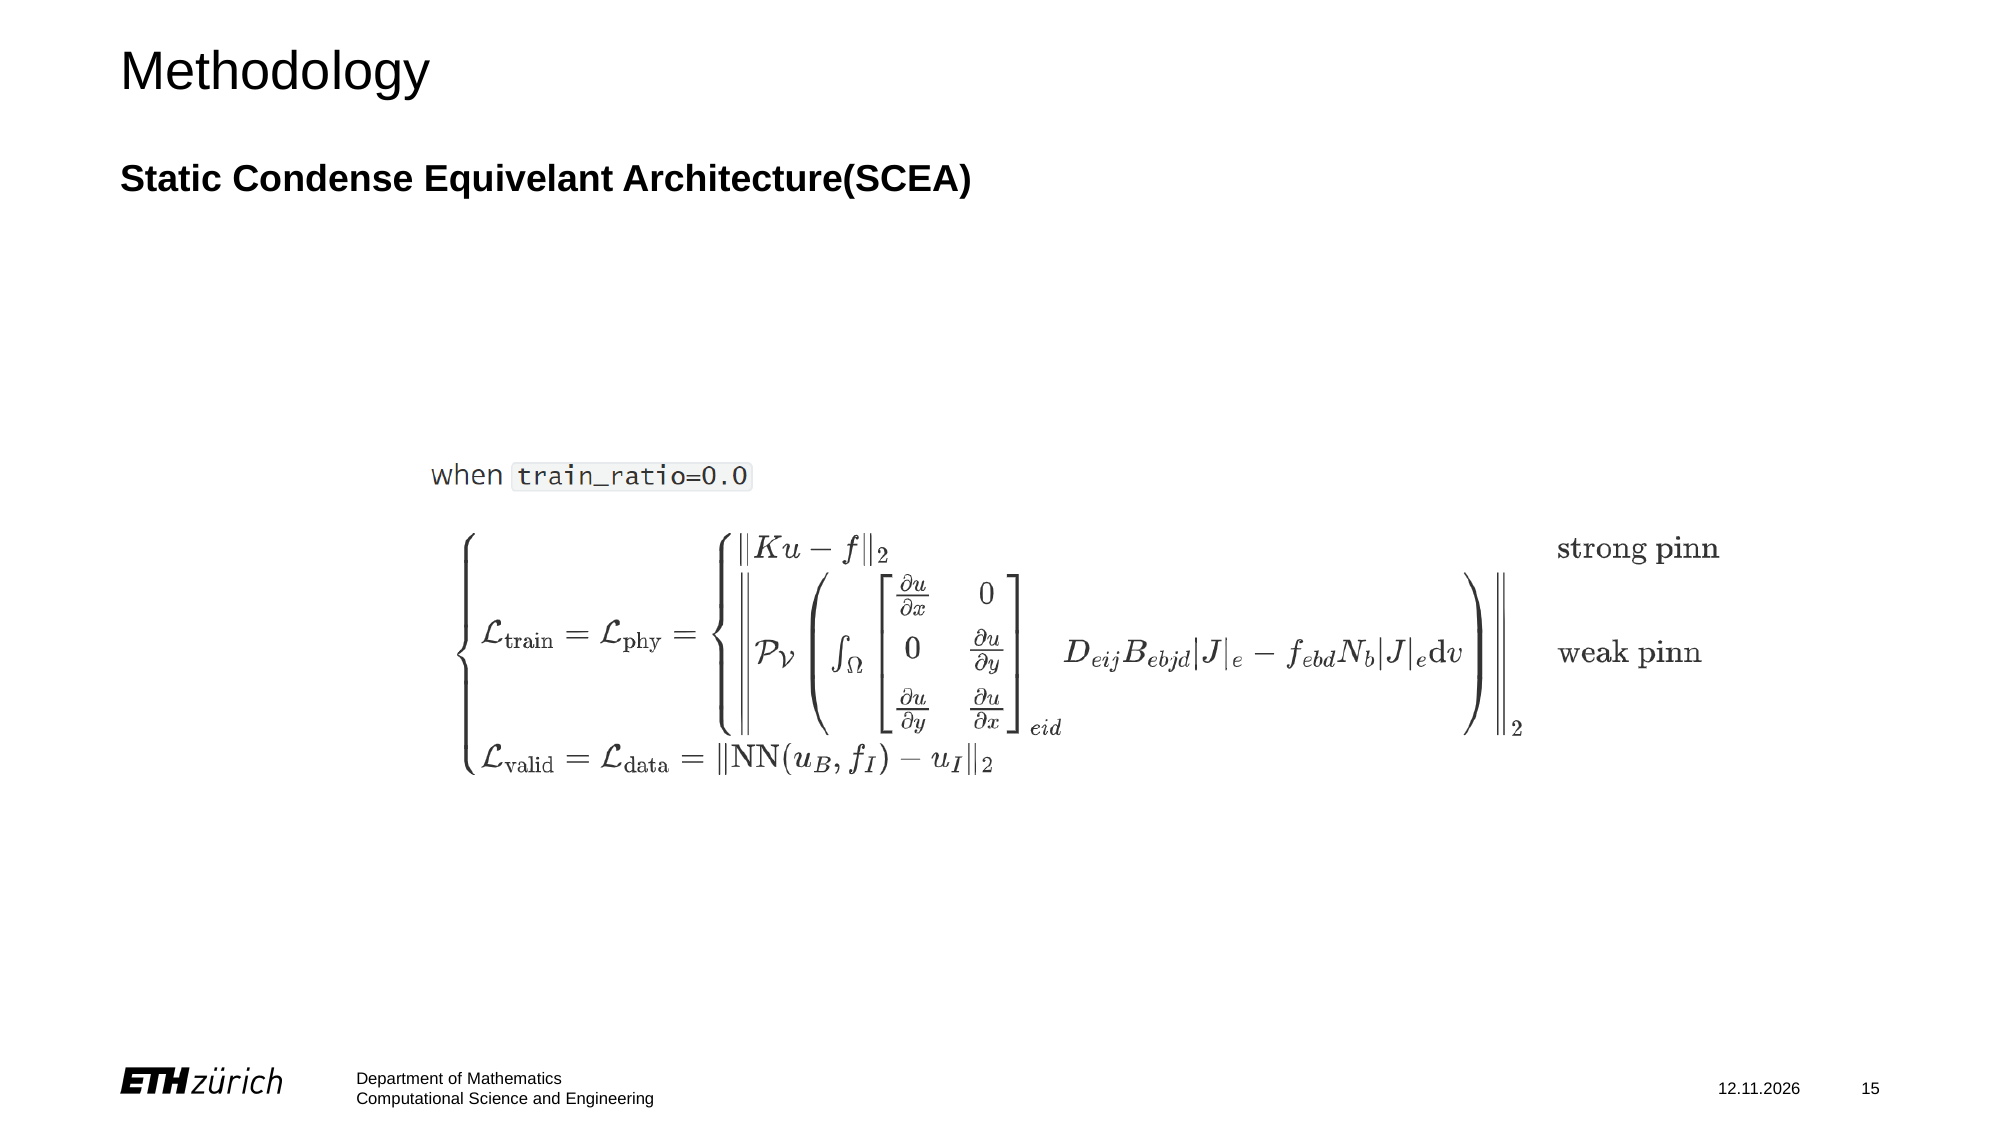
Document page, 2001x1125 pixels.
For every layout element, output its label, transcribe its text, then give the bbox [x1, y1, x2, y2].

picture [120, 1067, 282, 1094]
slide_number 15 [1827, 1069, 1880, 1106]
list Static Condense Equivelant Architecture(SCEA) [120, 154, 1035, 238]
title Methodology [120, 42, 1751, 114]
picture [418, 437, 1751, 815]
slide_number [1718, 1069, 1819, 1106]
footer Department of Mathematics Computational Science and Engineering [356, 1069, 1243, 1106]
